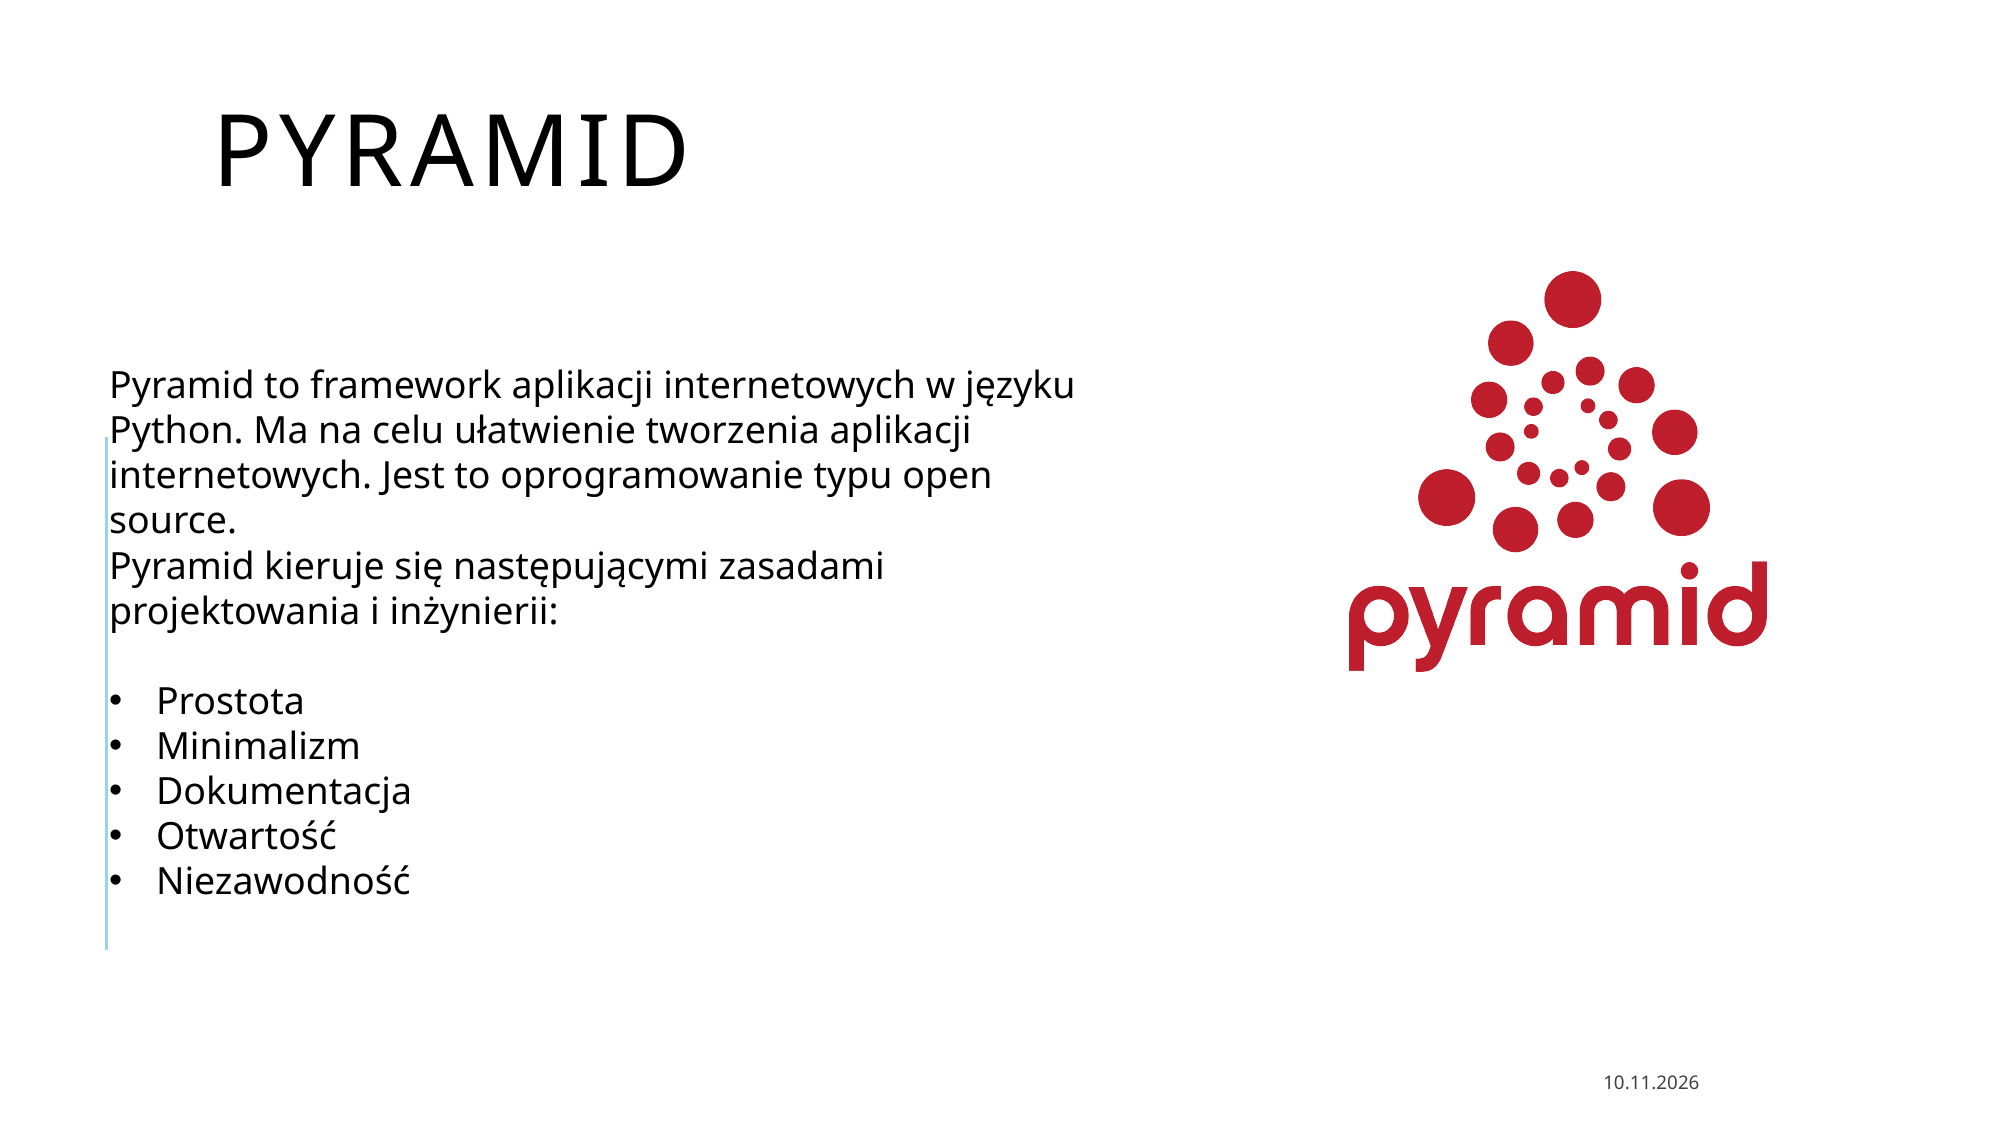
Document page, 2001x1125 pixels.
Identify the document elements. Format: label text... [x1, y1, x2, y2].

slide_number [1247, 1053, 1715, 1114]
title Pyramid [212, 99, 1824, 306]
text_box Pyramid to framework aplikacji internetowych w języku Python. Ma na celu ułatwienie tworzenia aplikacji internetowych. Jest to oprogramowanie typu open source. [94, 353, 1095, 534]
picture [1349, 271, 1767, 672]
text_box Pyramid kieruje się następującymi zasadami projektowania i inżynierii: Prostota Minimalizm Dokumentacja Otwartość Niezawodność [94, 534, 1095, 910]
